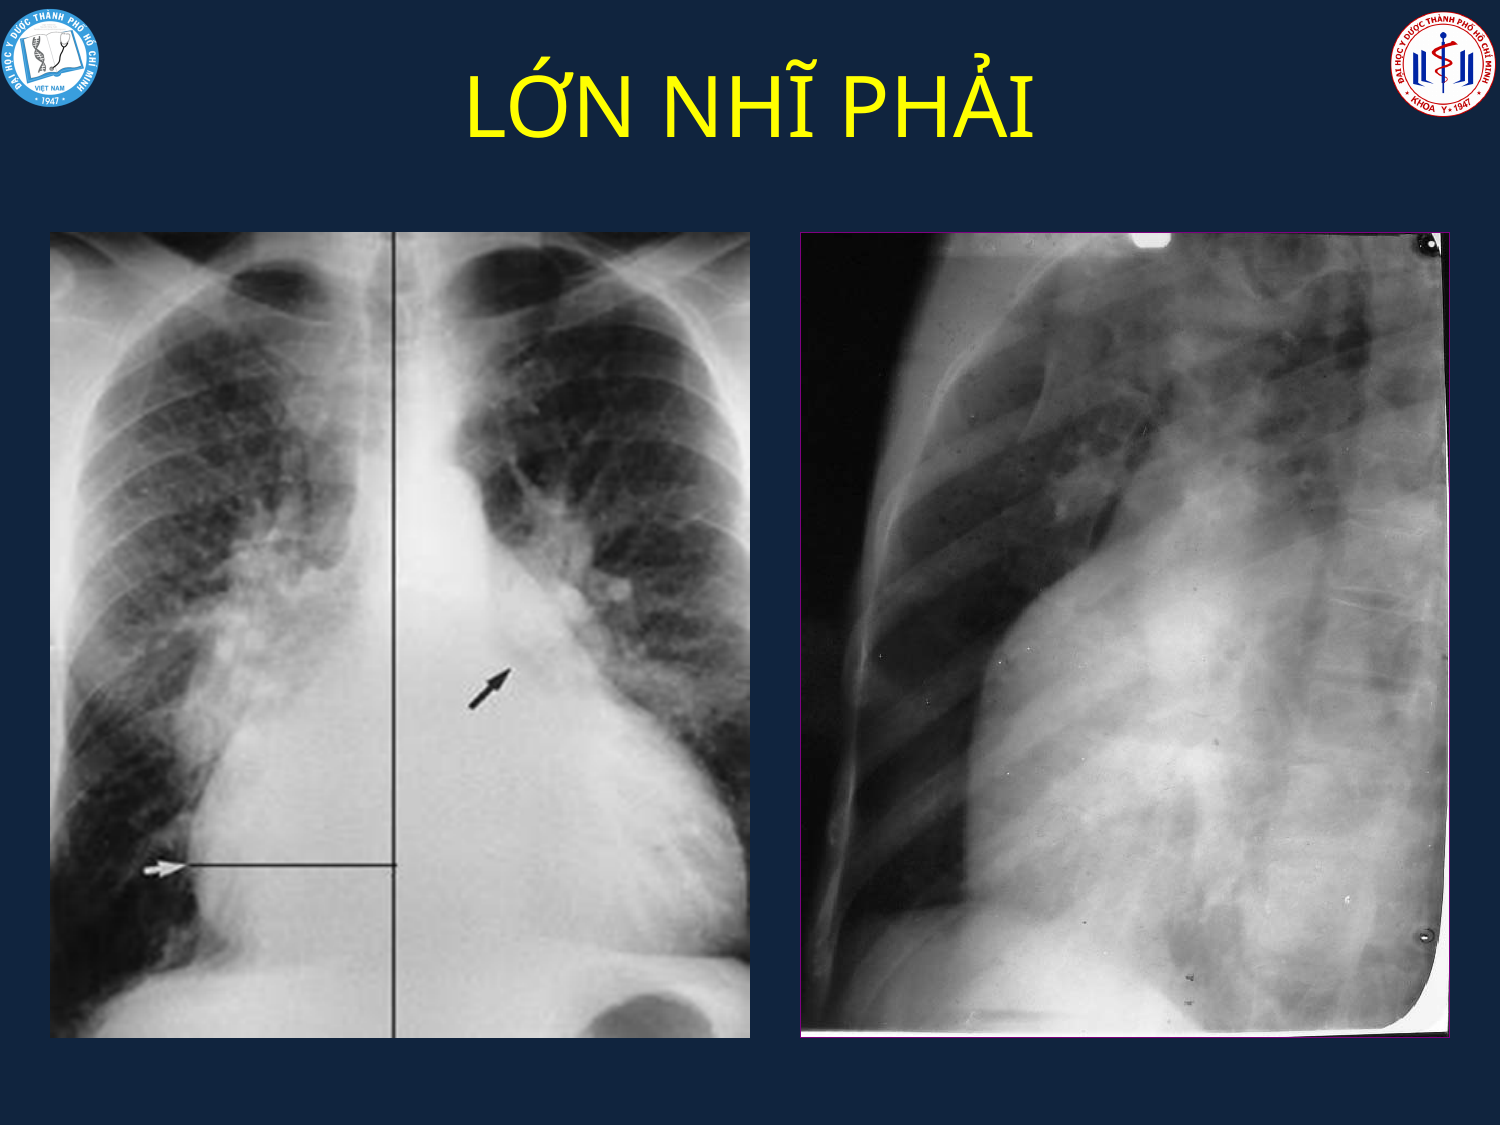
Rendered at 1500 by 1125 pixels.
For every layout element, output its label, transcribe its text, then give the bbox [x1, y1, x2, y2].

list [49, 232, 751, 1038]
picture [799, 232, 1451, 1038]
title LỚN NHĨ PHẢI [75, 45, 1425, 163]
picture [1390, 11, 1496, 117]
picture [0, 7, 100, 108]
